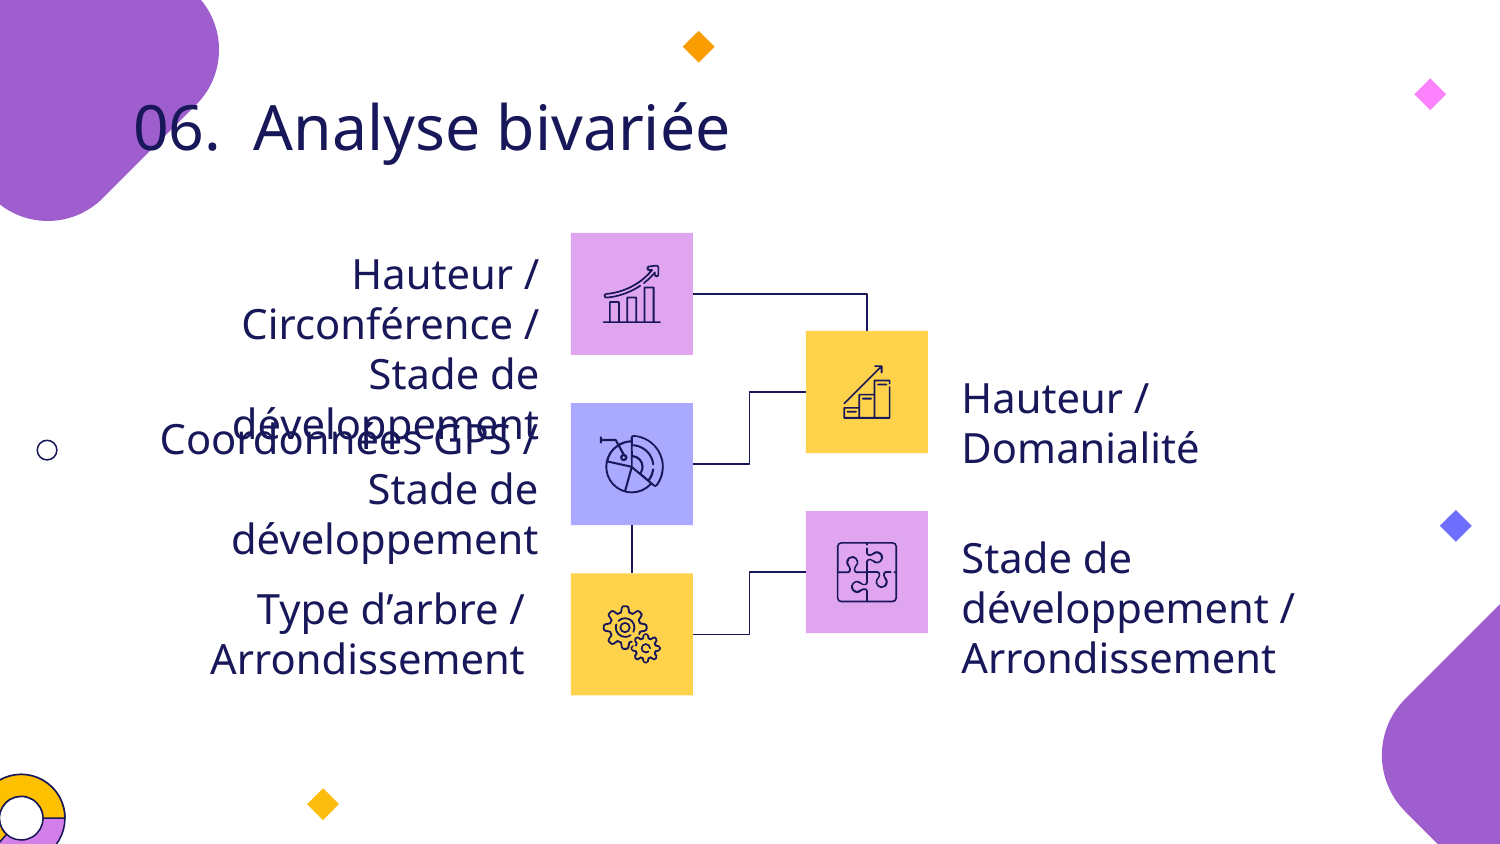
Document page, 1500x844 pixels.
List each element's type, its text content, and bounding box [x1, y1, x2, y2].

text_box Coordonnées GPS / Stade de développement [118, 398, 554, 493]
picture [573, 265, 689, 325]
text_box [843, 364, 891, 419]
text_box Hauteur / Domanialité [946, 357, 1382, 452]
text_box [619, 490, 645, 494]
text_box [692, 391, 807, 465]
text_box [692, 571, 807, 635]
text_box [602, 604, 661, 664]
picture [806, 357, 926, 420]
picture [807, 539, 927, 603]
text_box [570, 403, 693, 526]
picture [574, 601, 688, 660]
text_box Hauteur / Circonférence / Stade de développement [119, 232, 555, 355]
text_box [570, 232, 693, 355]
text_box Stade de développement / Arrondissement [946, 516, 1382, 611]
title 06. Analyse bivariée [118, 72, 1382, 167]
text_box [0, 774, 66, 844]
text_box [692, 293, 868, 332]
text_box Type d’arbre / Arrondissement [104, 567, 540, 662]
text_box [570, 573, 693, 696]
text_box [805, 330, 928, 454]
text_box [805, 511, 928, 634]
picture [572, 429, 690, 490]
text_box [602, 264, 662, 324]
